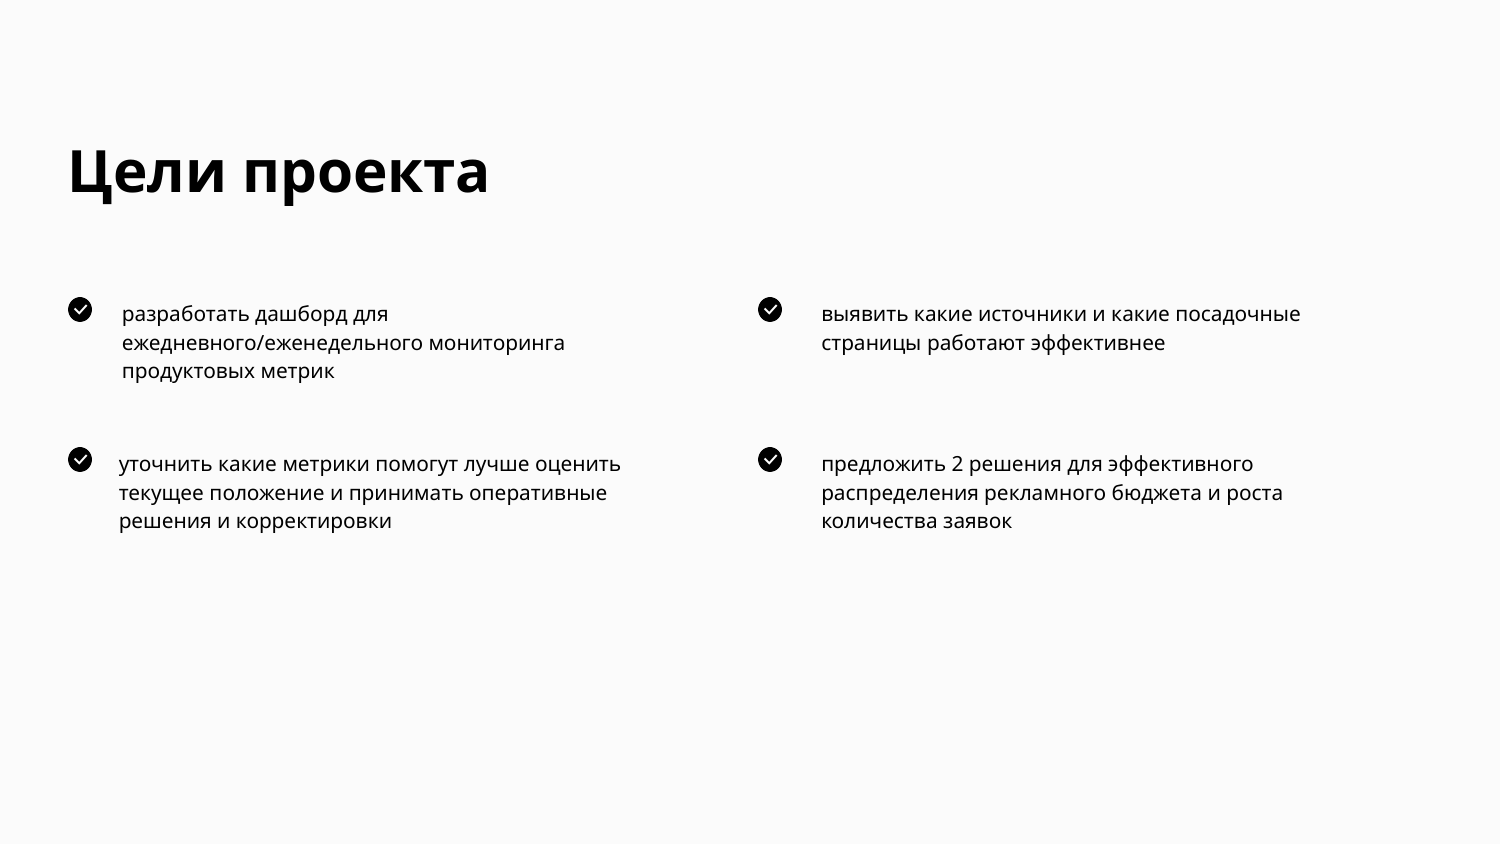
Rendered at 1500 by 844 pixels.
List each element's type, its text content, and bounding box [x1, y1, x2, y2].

picture [757, 297, 782, 322]
picture [68, 297, 93, 322]
text_box предложить 2 решения для эффективного распределения рекламного бюджета и роста количества заявок [821, 447, 1324, 566]
text_box уточнить какие метрики помогут лучше оценить текущее положение и принимать оперативные решения и корректировки [118, 447, 627, 566]
picture [68, 447, 93, 472]
title Цели проекта [67, 141, 1433, 215]
text_box выявить какие источники и какие посадочные страницы работают эффективнее [821, 297, 1324, 416]
text_box разработать дашборд для ежедневного/еженедельного мониторинга продуктовых метрик [121, 297, 624, 416]
picture [757, 447, 782, 472]
